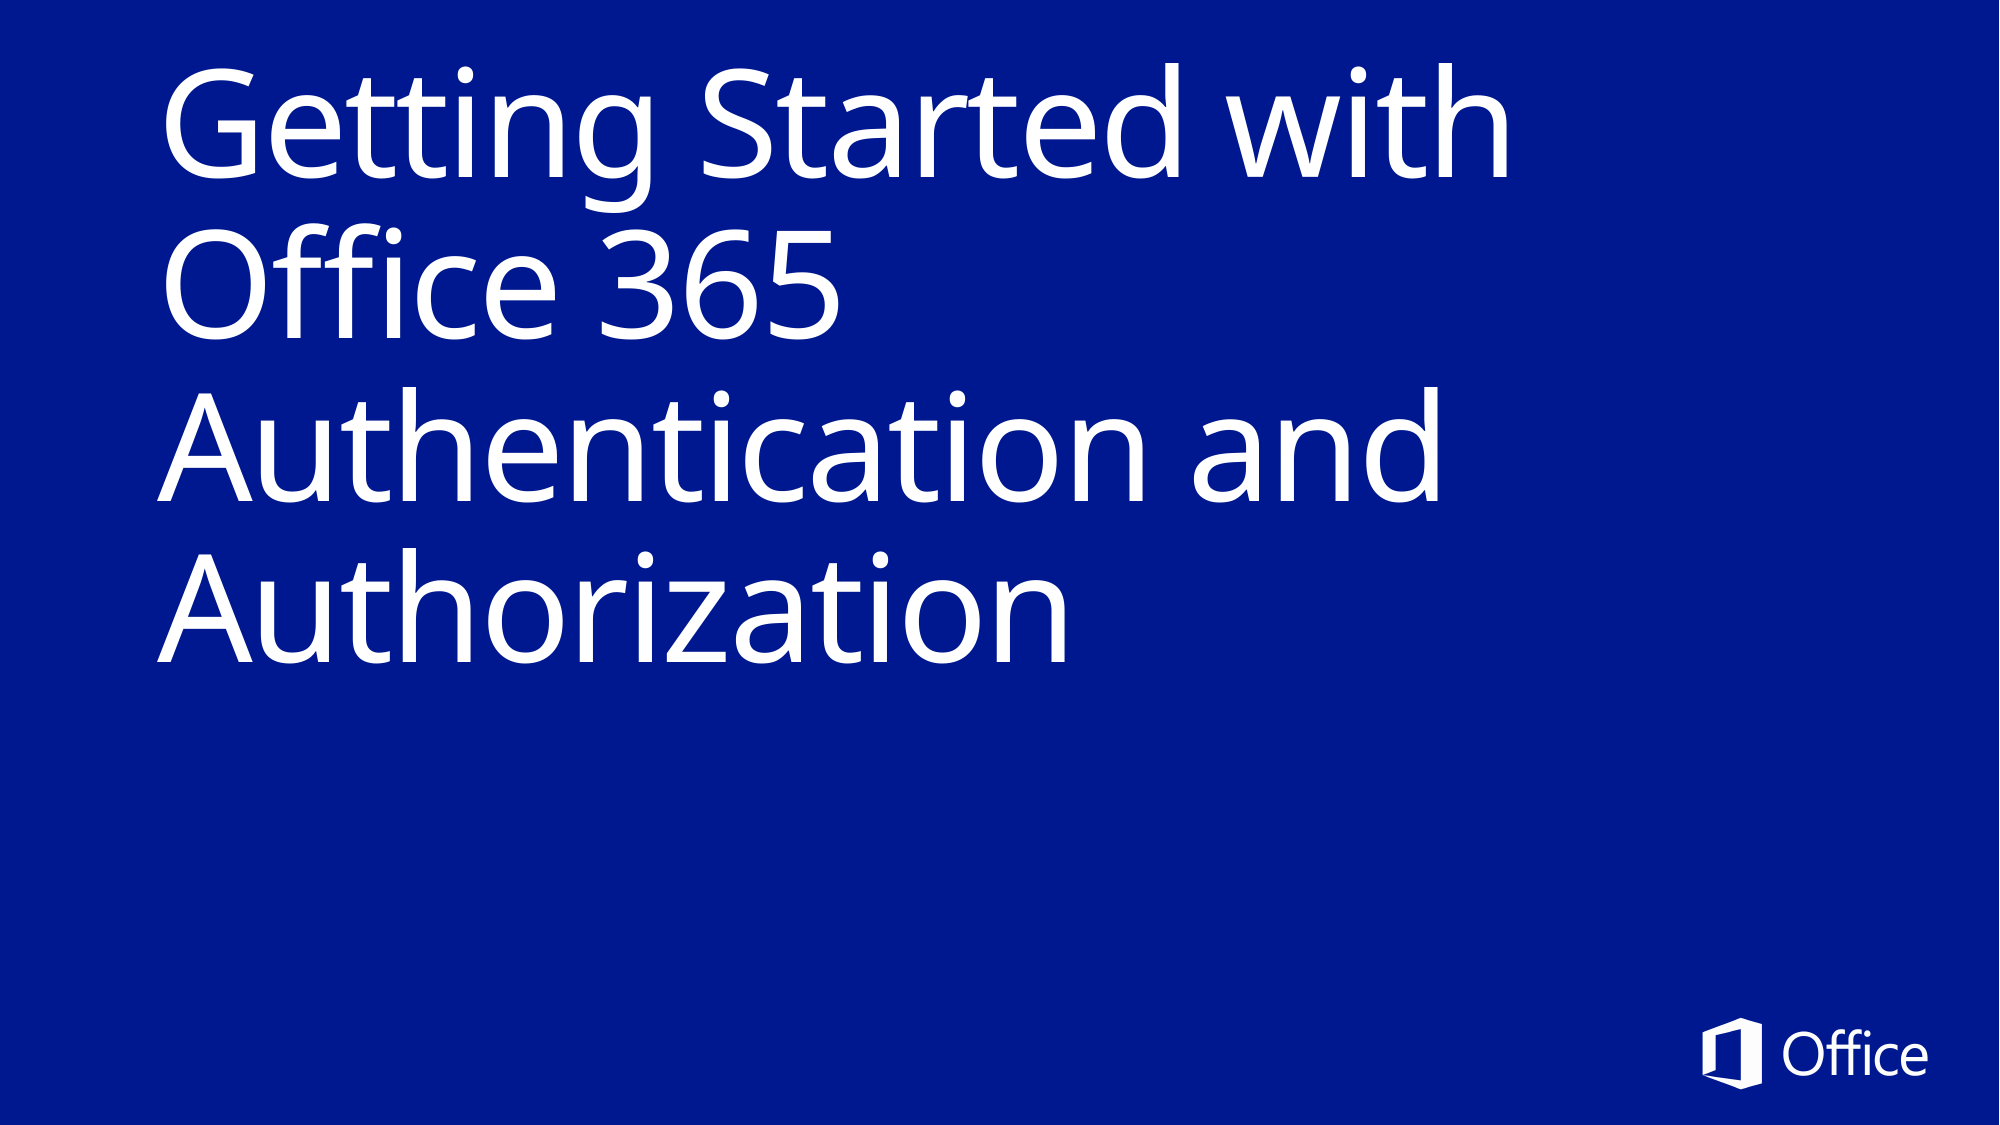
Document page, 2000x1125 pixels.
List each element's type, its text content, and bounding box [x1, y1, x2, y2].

picture [1672, 986, 1958, 1121]
title Getting Started with Office 365 Authentication and Authorization [142, 539, 1822, 703]
